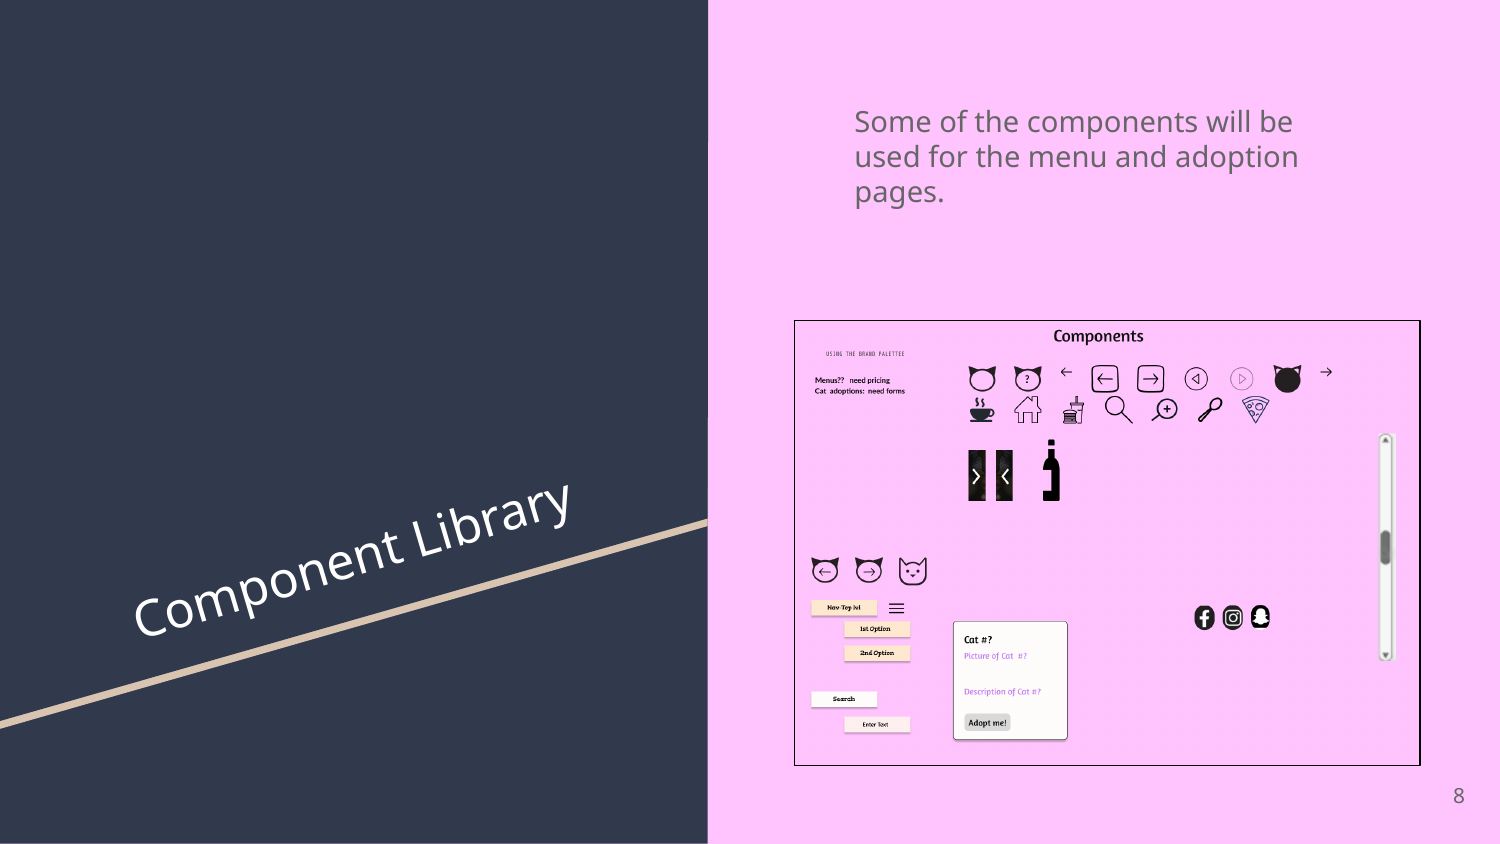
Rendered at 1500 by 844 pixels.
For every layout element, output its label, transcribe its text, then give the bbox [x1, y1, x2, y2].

title Component Library [0, 360, 688, 696]
picture [795, 320, 1420, 766]
slide_number ‹#› [1389, 764, 1480, 830]
text_box Some of the components will be used for the menu and adoption pages. [839, 88, 1344, 187]
